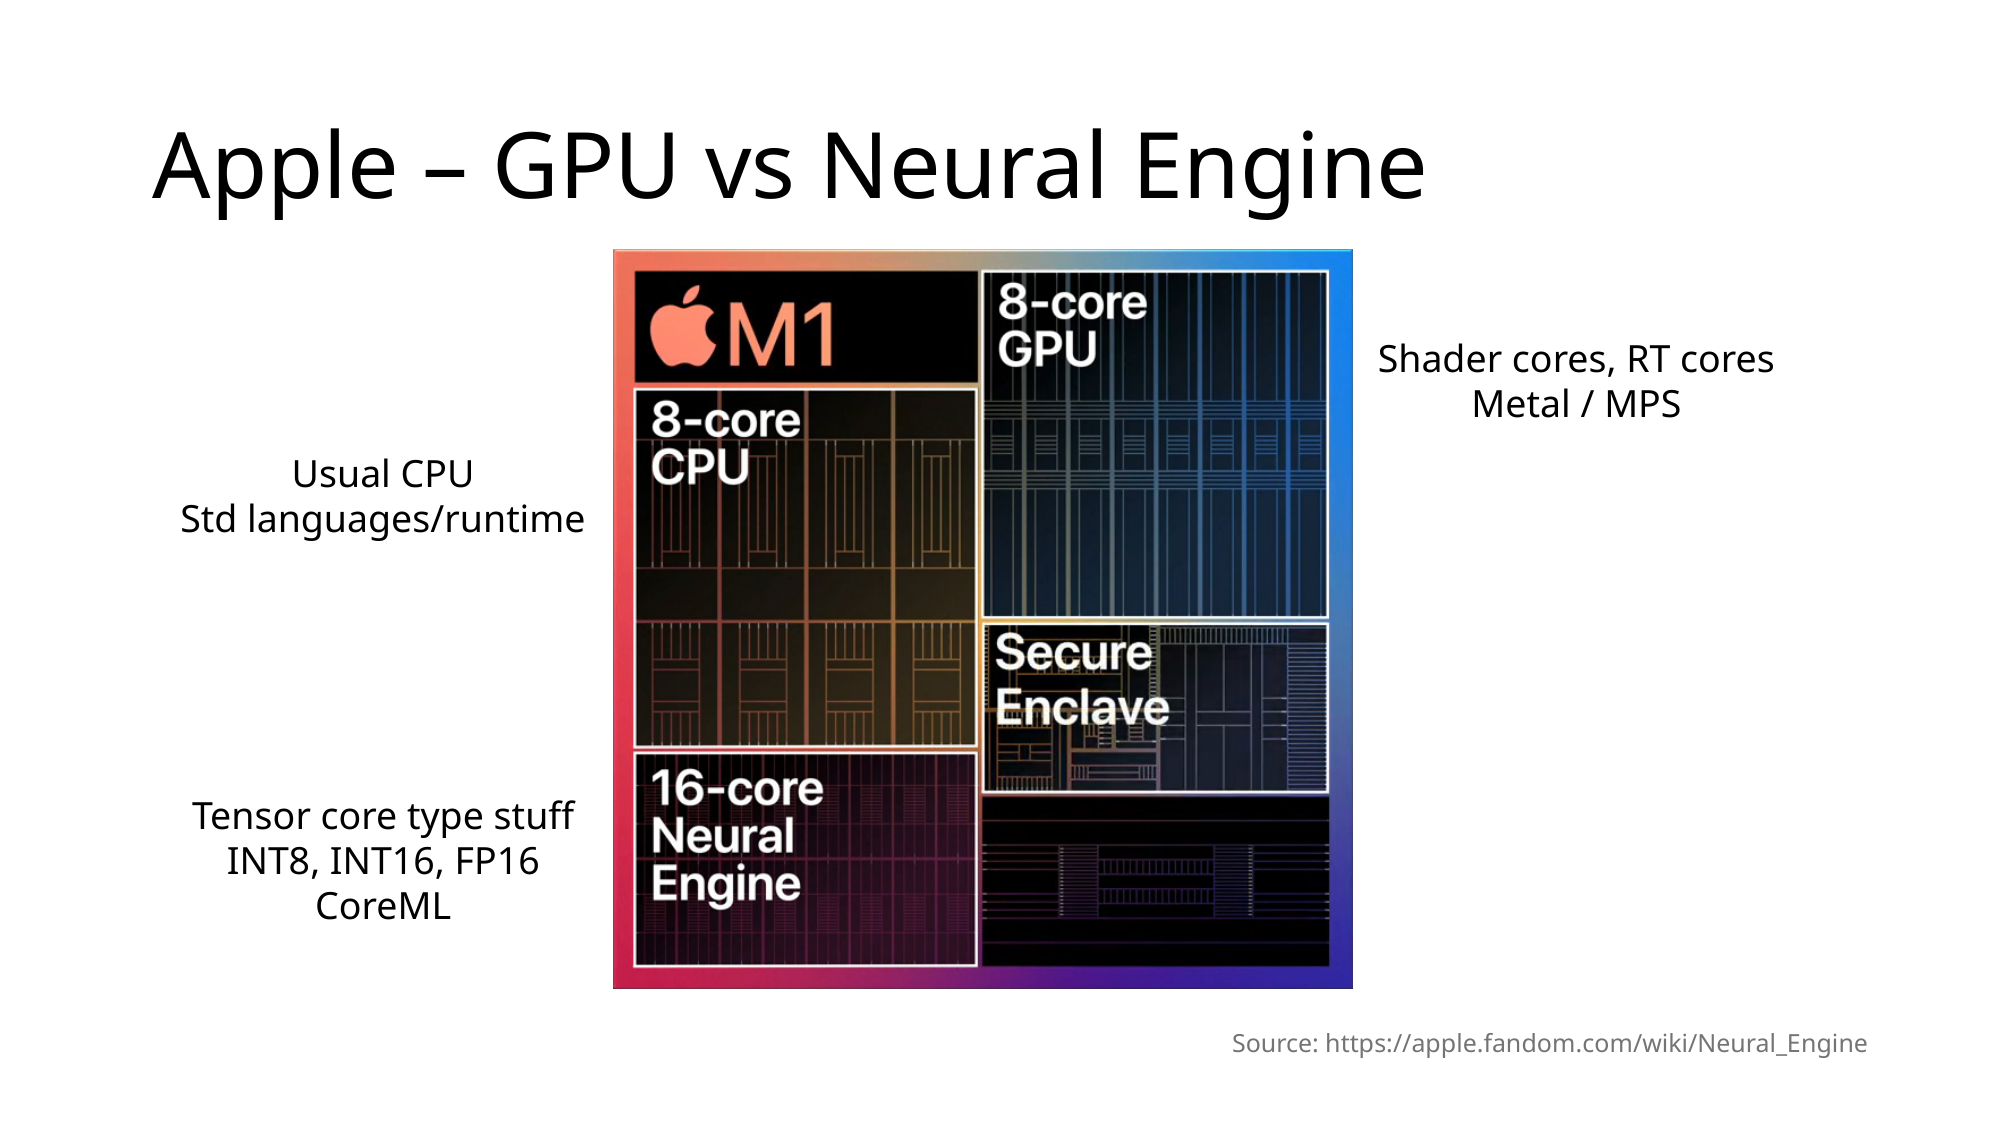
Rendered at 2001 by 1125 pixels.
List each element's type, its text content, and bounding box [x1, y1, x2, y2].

title Apple – GPU vs Neural Engine [137, 59, 1863, 278]
text_box Shader cores, RT cores Metal / MPS [1363, 327, 1790, 432]
text_box Usual CPU Std languages/runtime [165, 442, 601, 548]
text_box Source: https://apple.fandom.com/wiki/Neural_Engine [1217, 1019, 1884, 1065]
text_box Tensor core type stuff INT8, INT16, FP16 CoreML [177, 784, 590, 935]
picture [612, 249, 1354, 990]
